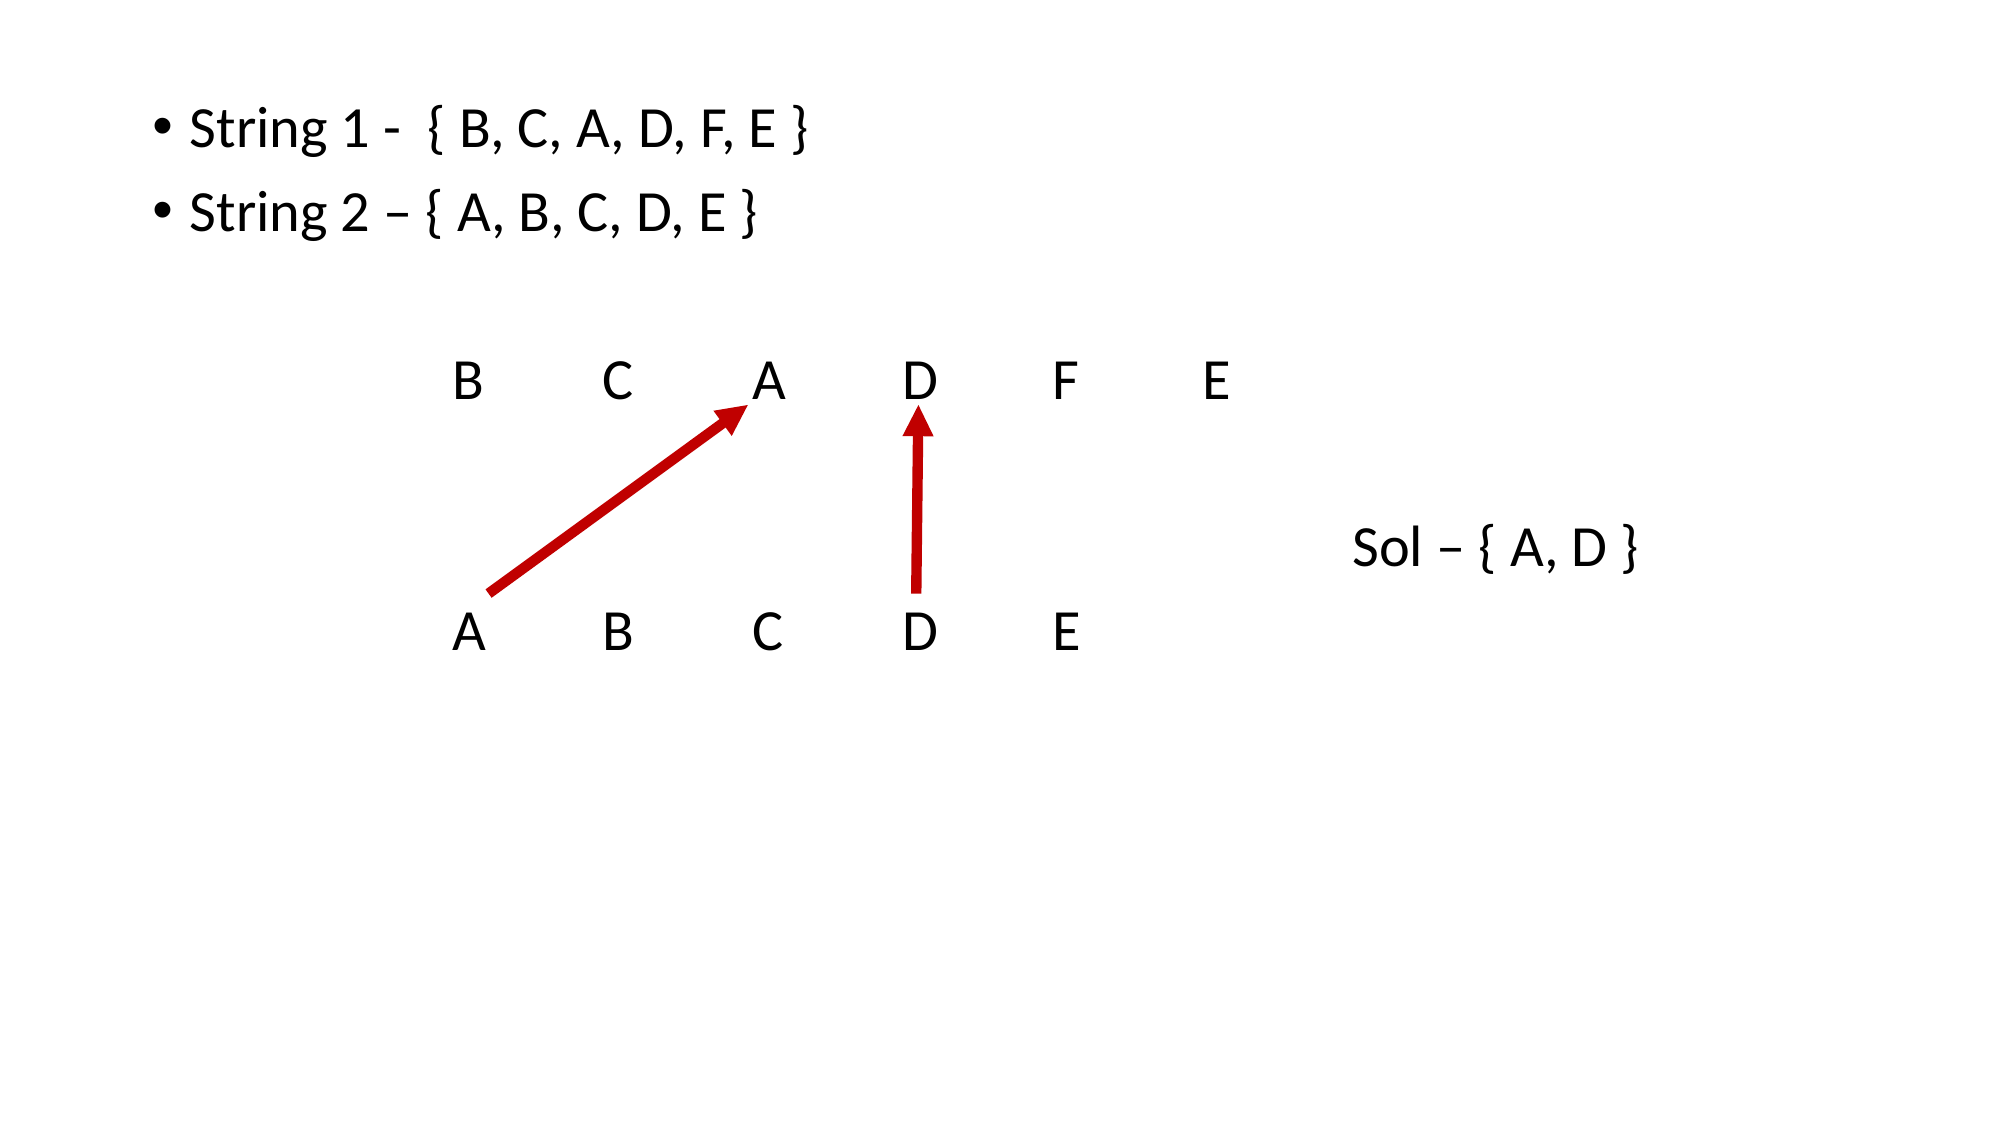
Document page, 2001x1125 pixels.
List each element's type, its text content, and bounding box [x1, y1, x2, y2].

list String 1 - { B, C, A, D, F, E } String 2 – { A, B, C, D, E } B C A D F E Sol – { A, D } A B C D E [137, 90, 1863, 1014]
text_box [488, 404, 748, 594]
